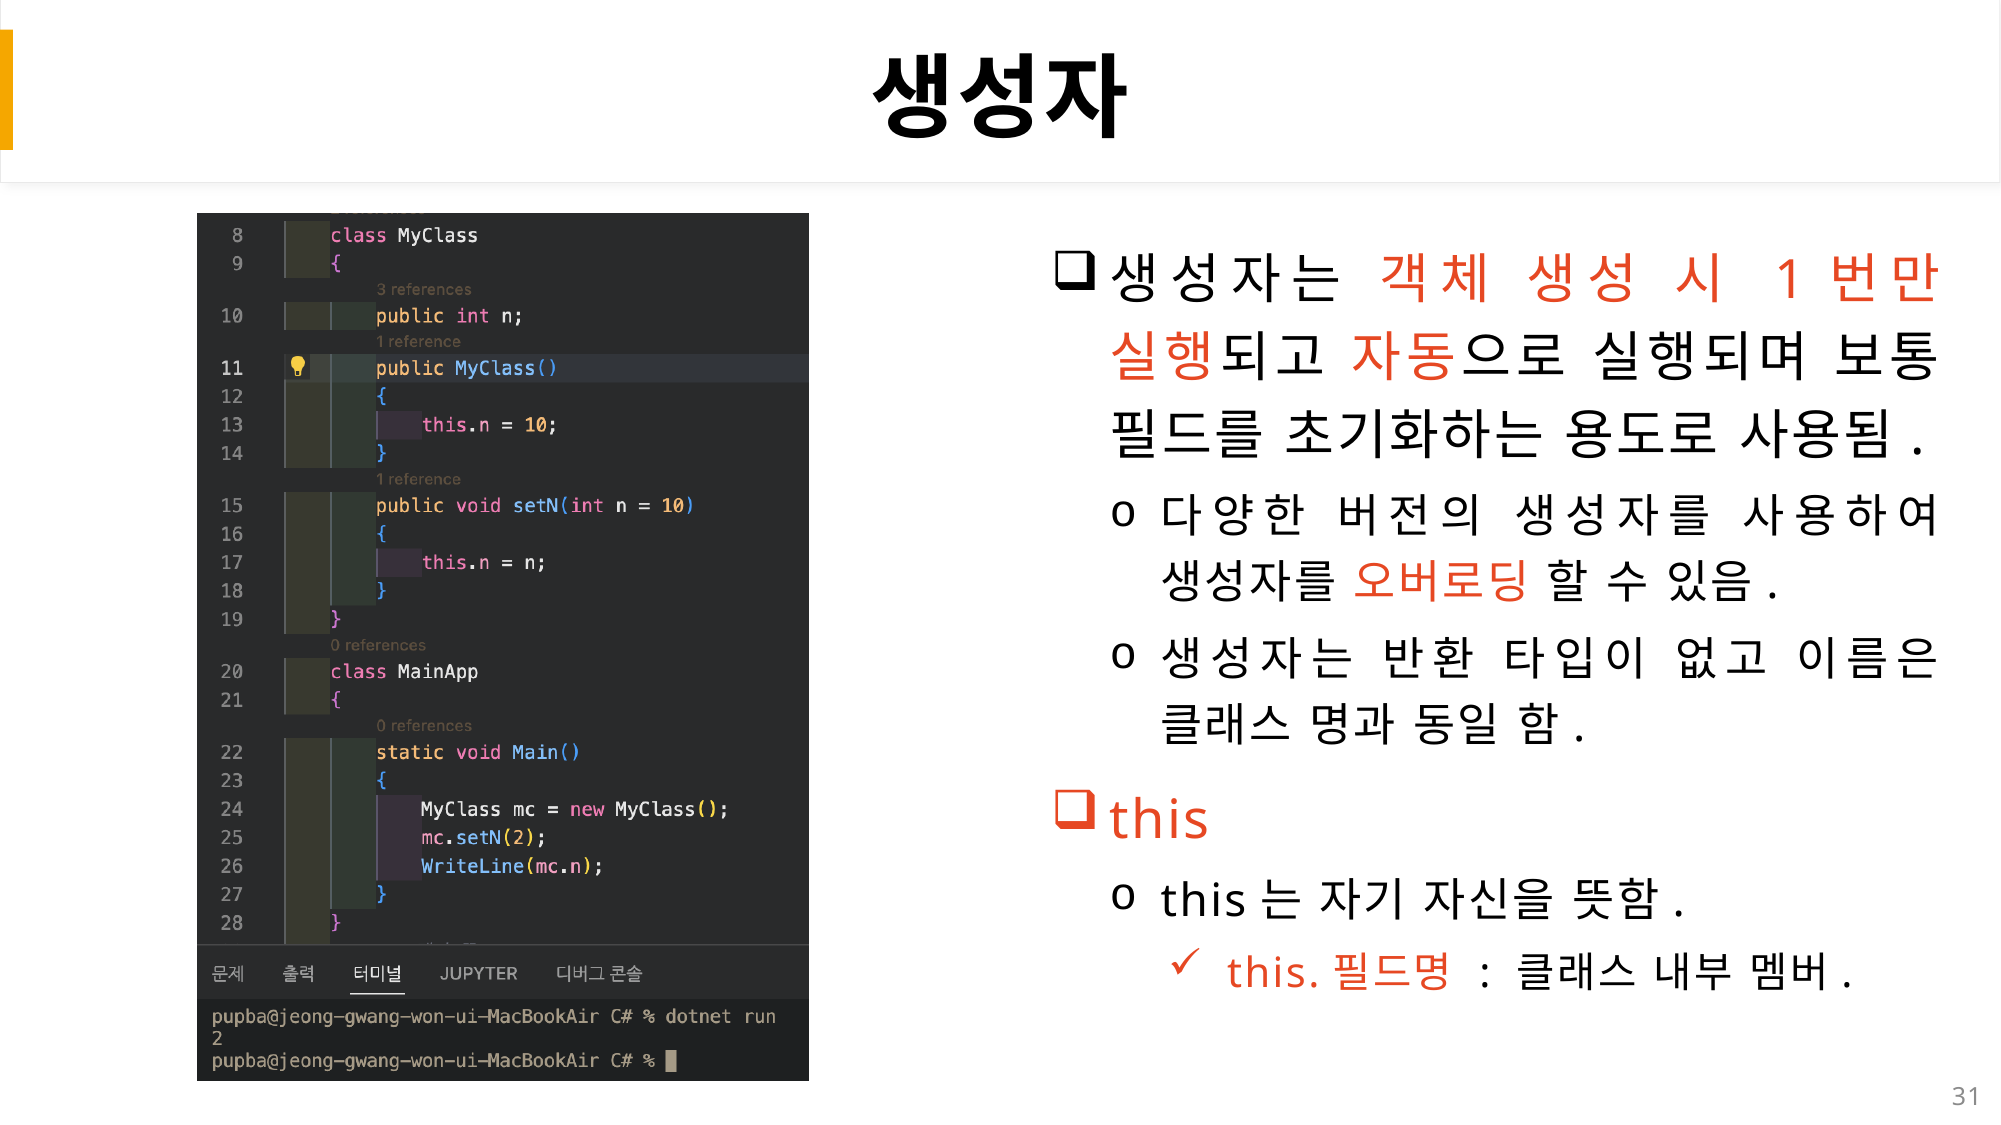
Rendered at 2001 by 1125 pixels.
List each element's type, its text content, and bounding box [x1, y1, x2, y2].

title 생성자 [39, 29, 1961, 150]
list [197, 213, 809, 1081]
list 생성자는 객체 생성 시 1번만 실행되고 자동으로 실행되며 보통 필드를 초기화하는 용도로 사용됨. 다양한 버전의 생성자를 사용하여 생성자를 오버로딩 할 수 있음. 생성자는 반환 타입이 없고 이름은 클래스 명과 동일 함. this this는 자기 자신을 뜻함. this.필드명 : 클래스 내부 멤버. [1032, 213, 1961, 1081]
